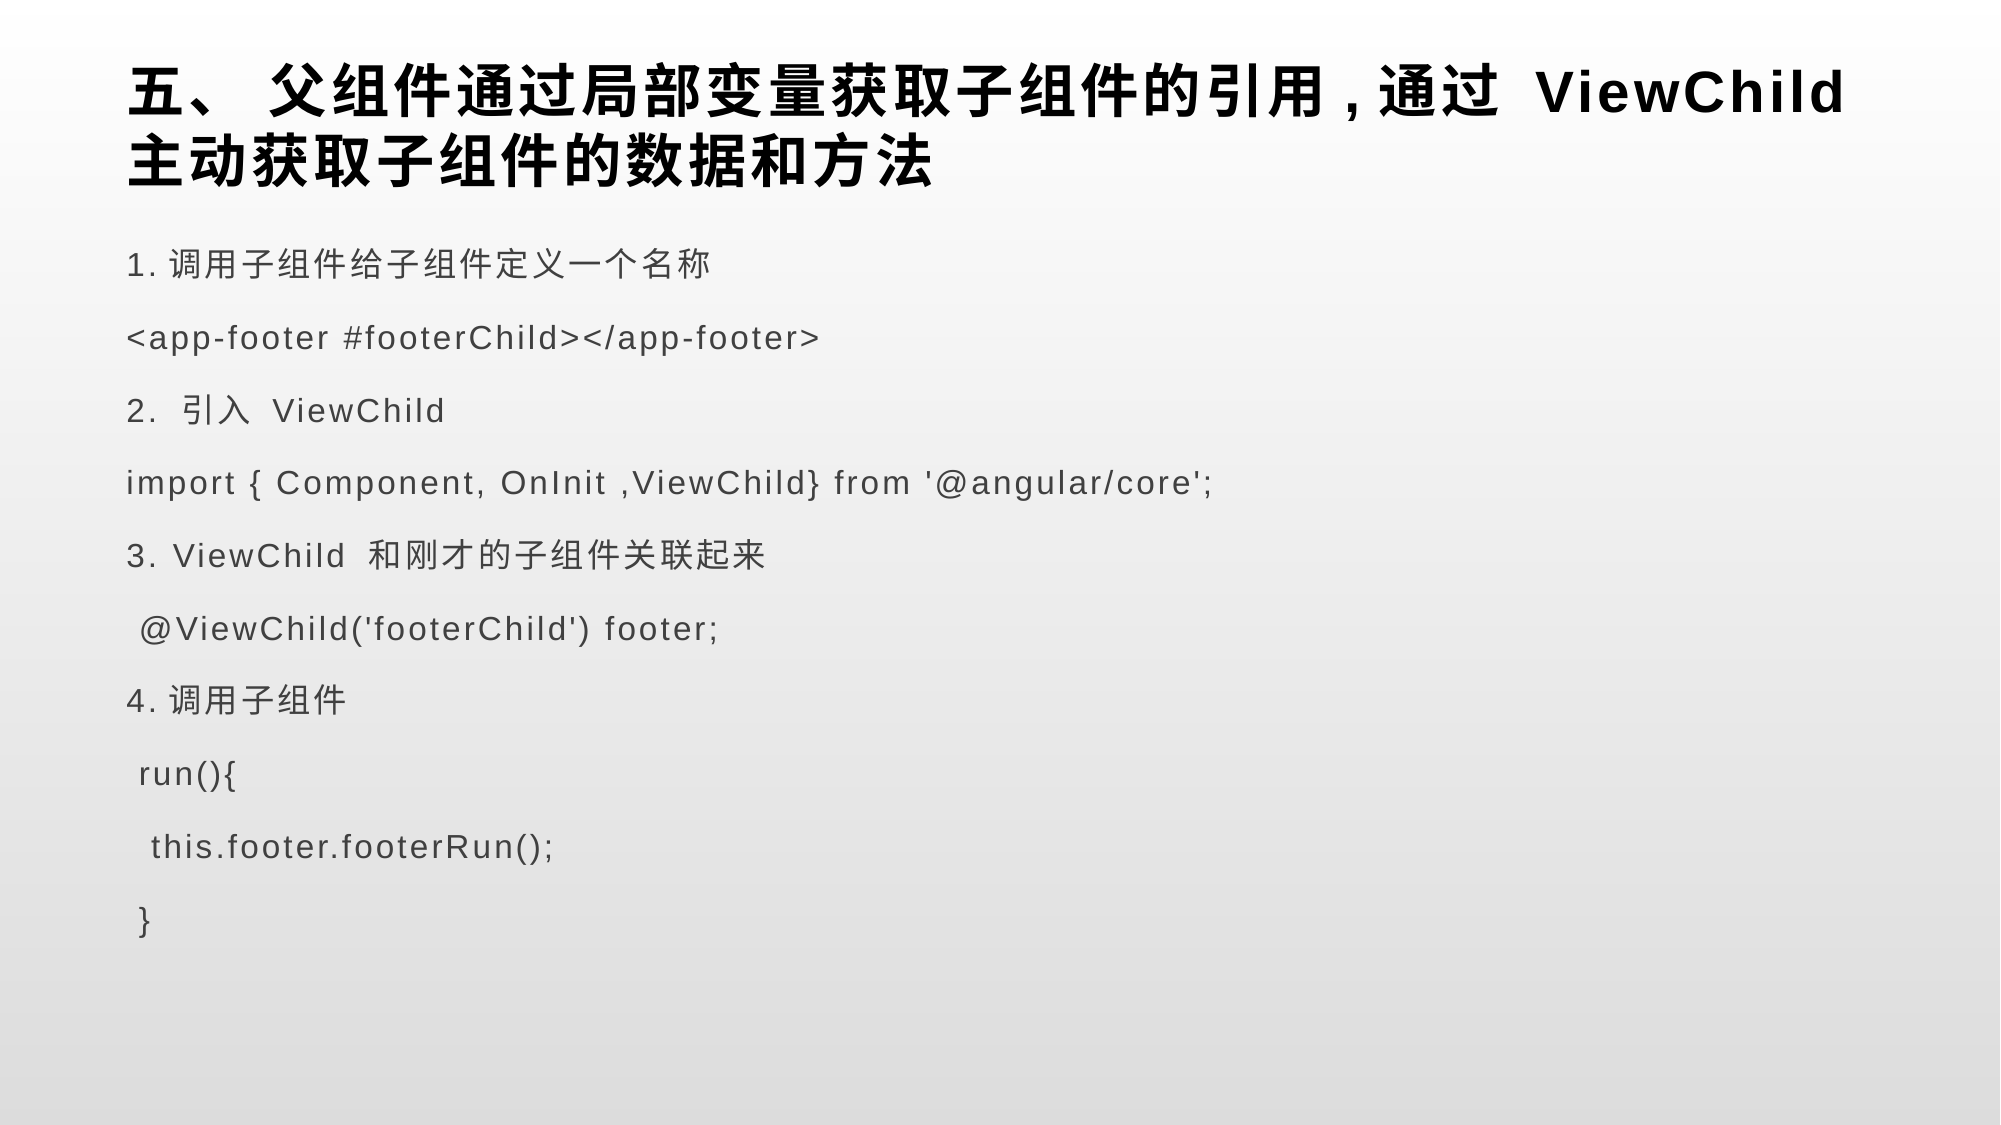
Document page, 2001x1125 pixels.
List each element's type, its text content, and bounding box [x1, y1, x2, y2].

list 1.调用子组件给子组件定义一个名称 <app-footer #footerChild></app-footer> 2. 引入 ViewChild import { Component, OnInit ,ViewChild} from '@angular/core'; 3. ViewChild 和刚才的子组件关联起来 @ViewChild('footerChild') footer; 4.调用子组件 run(){ this.footer.footerRun(); } [109, 231, 1891, 1059]
title 五、 父组件通过局部变量获取子组件的引用,通过 ViewChild 主动获取子组件的数据和方法 [109, 70, 1891, 178]
